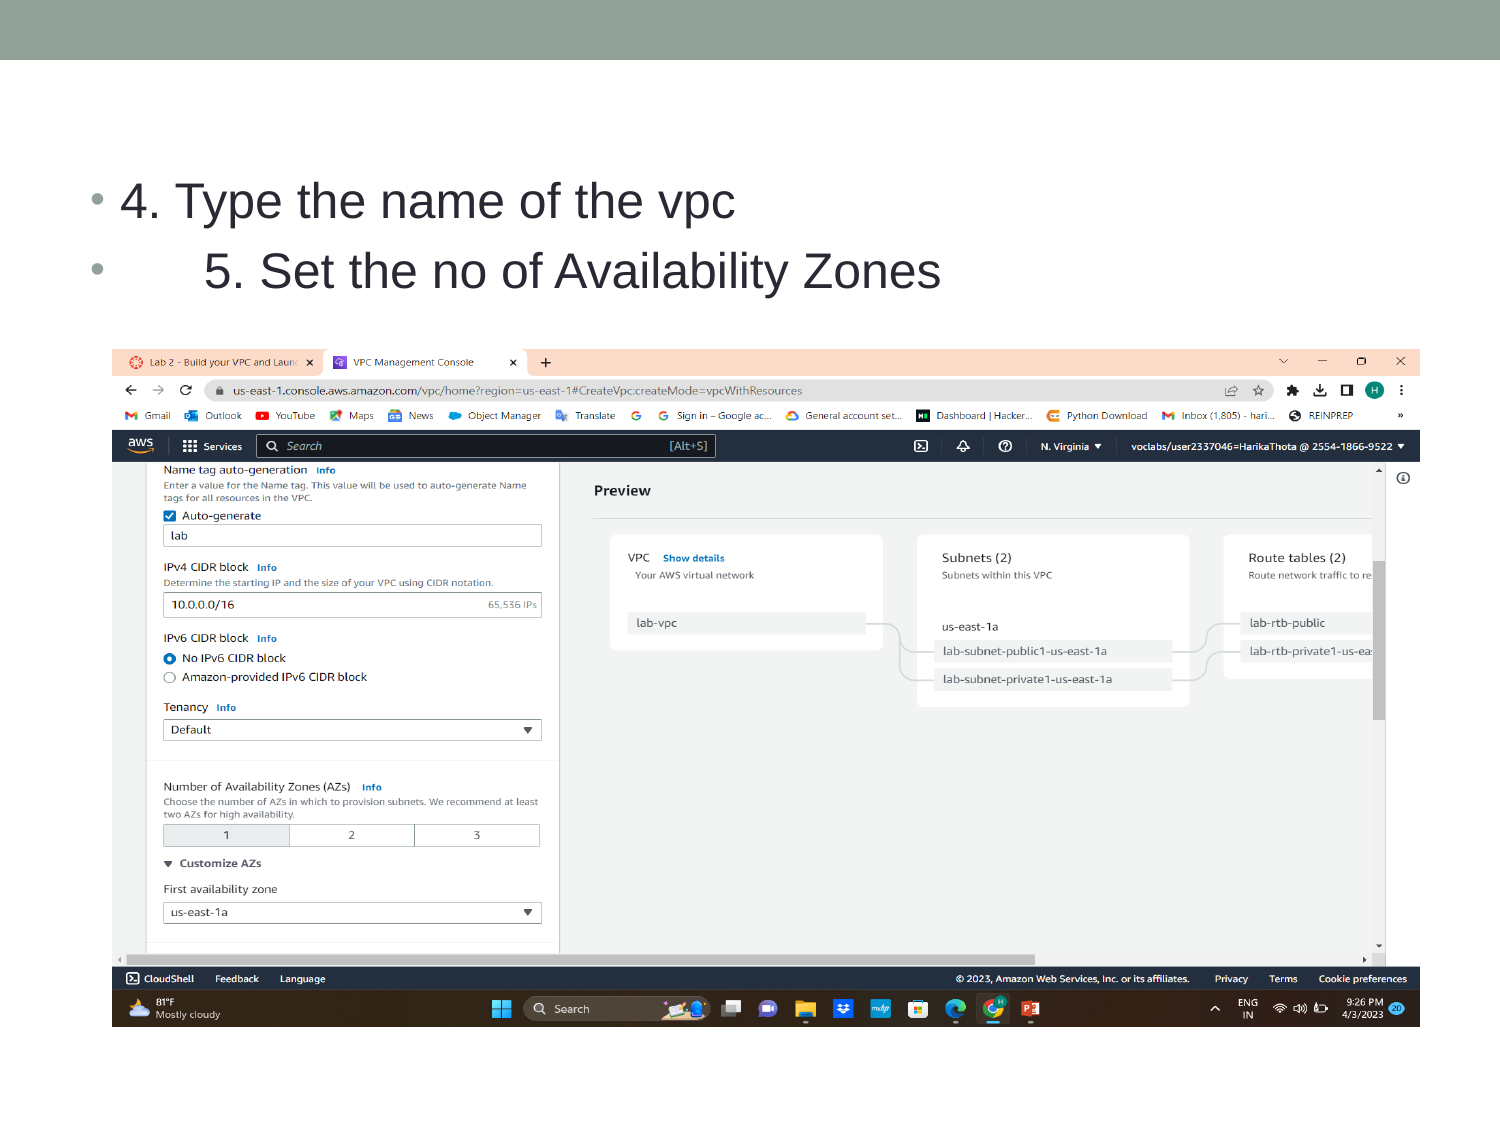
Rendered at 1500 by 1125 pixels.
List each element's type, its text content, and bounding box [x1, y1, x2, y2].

picture [111, 349, 1420, 1027]
list 4. Type the name of the vpc 5. Set the no of Availability Zones [75, 160, 1376, 315]
